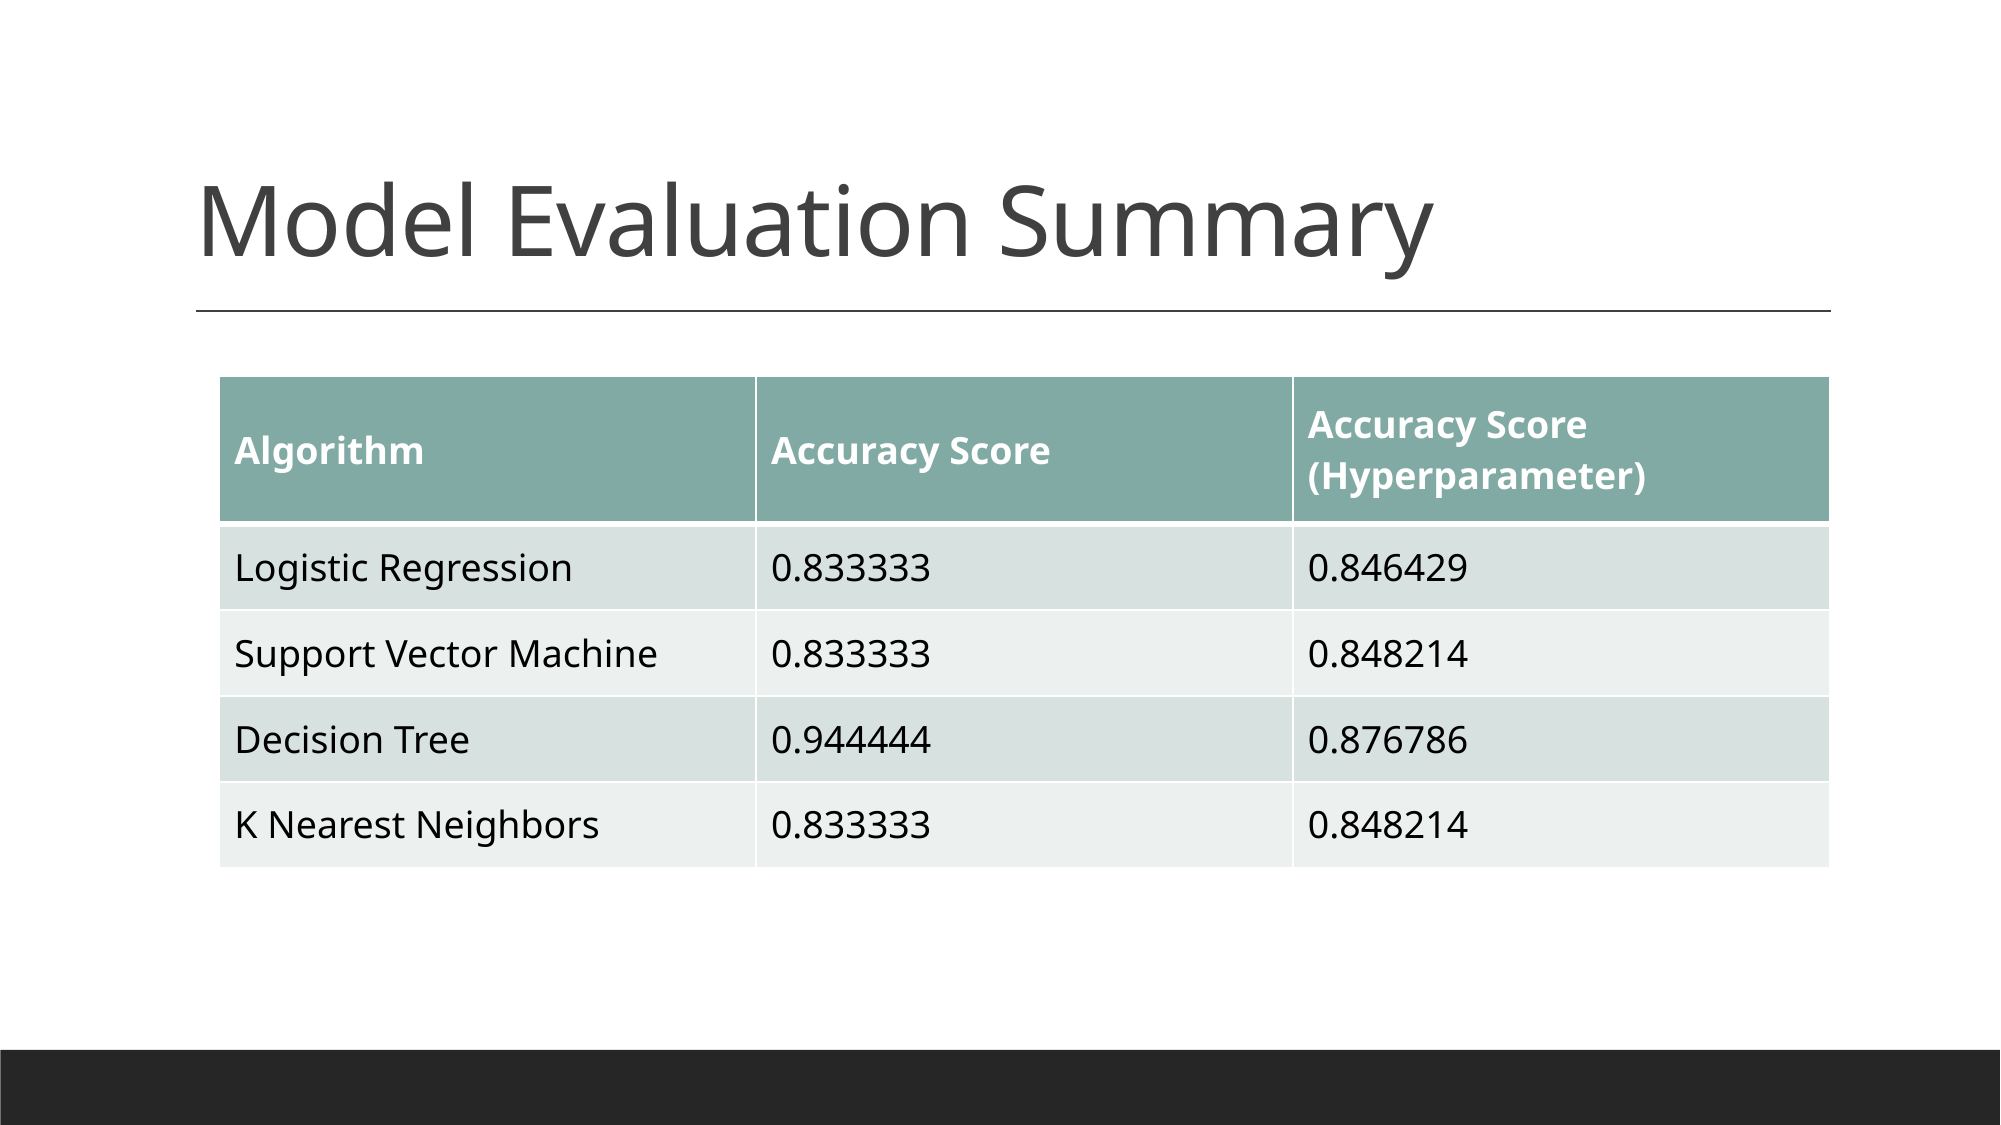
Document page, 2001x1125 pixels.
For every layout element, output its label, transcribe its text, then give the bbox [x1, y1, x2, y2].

table_cell 0.833333 [757, 611, 1292, 695]
table_cell Decision Tree [220, 697, 755, 781]
table_header Algorithm [220, 377, 755, 521]
table_cell 0.833333 [757, 783, 1292, 867]
table_cell 0.833333 [757, 527, 1292, 609]
table_cell K Nearest Neighbors [220, 783, 755, 867]
table_cell 0.848214 [1294, 783, 1829, 867]
table_header Accuracy Score (Hyperparameter) [1294, 377, 1829, 521]
table_cell 0.876786 [1294, 697, 1829, 781]
table_cell Logistic Regression [220, 527, 755, 609]
title Model Evaluation Summary [180, 47, 1830, 285]
table_cell 0.846429 [1294, 527, 1829, 609]
table_header Accuracy Score [757, 377, 1292, 521]
table_cell 0.848214 [1294, 611, 1829, 695]
table_cell Support Vector Machine [220, 611, 755, 695]
table_cell 0.944444 [757, 697, 1292, 781]
